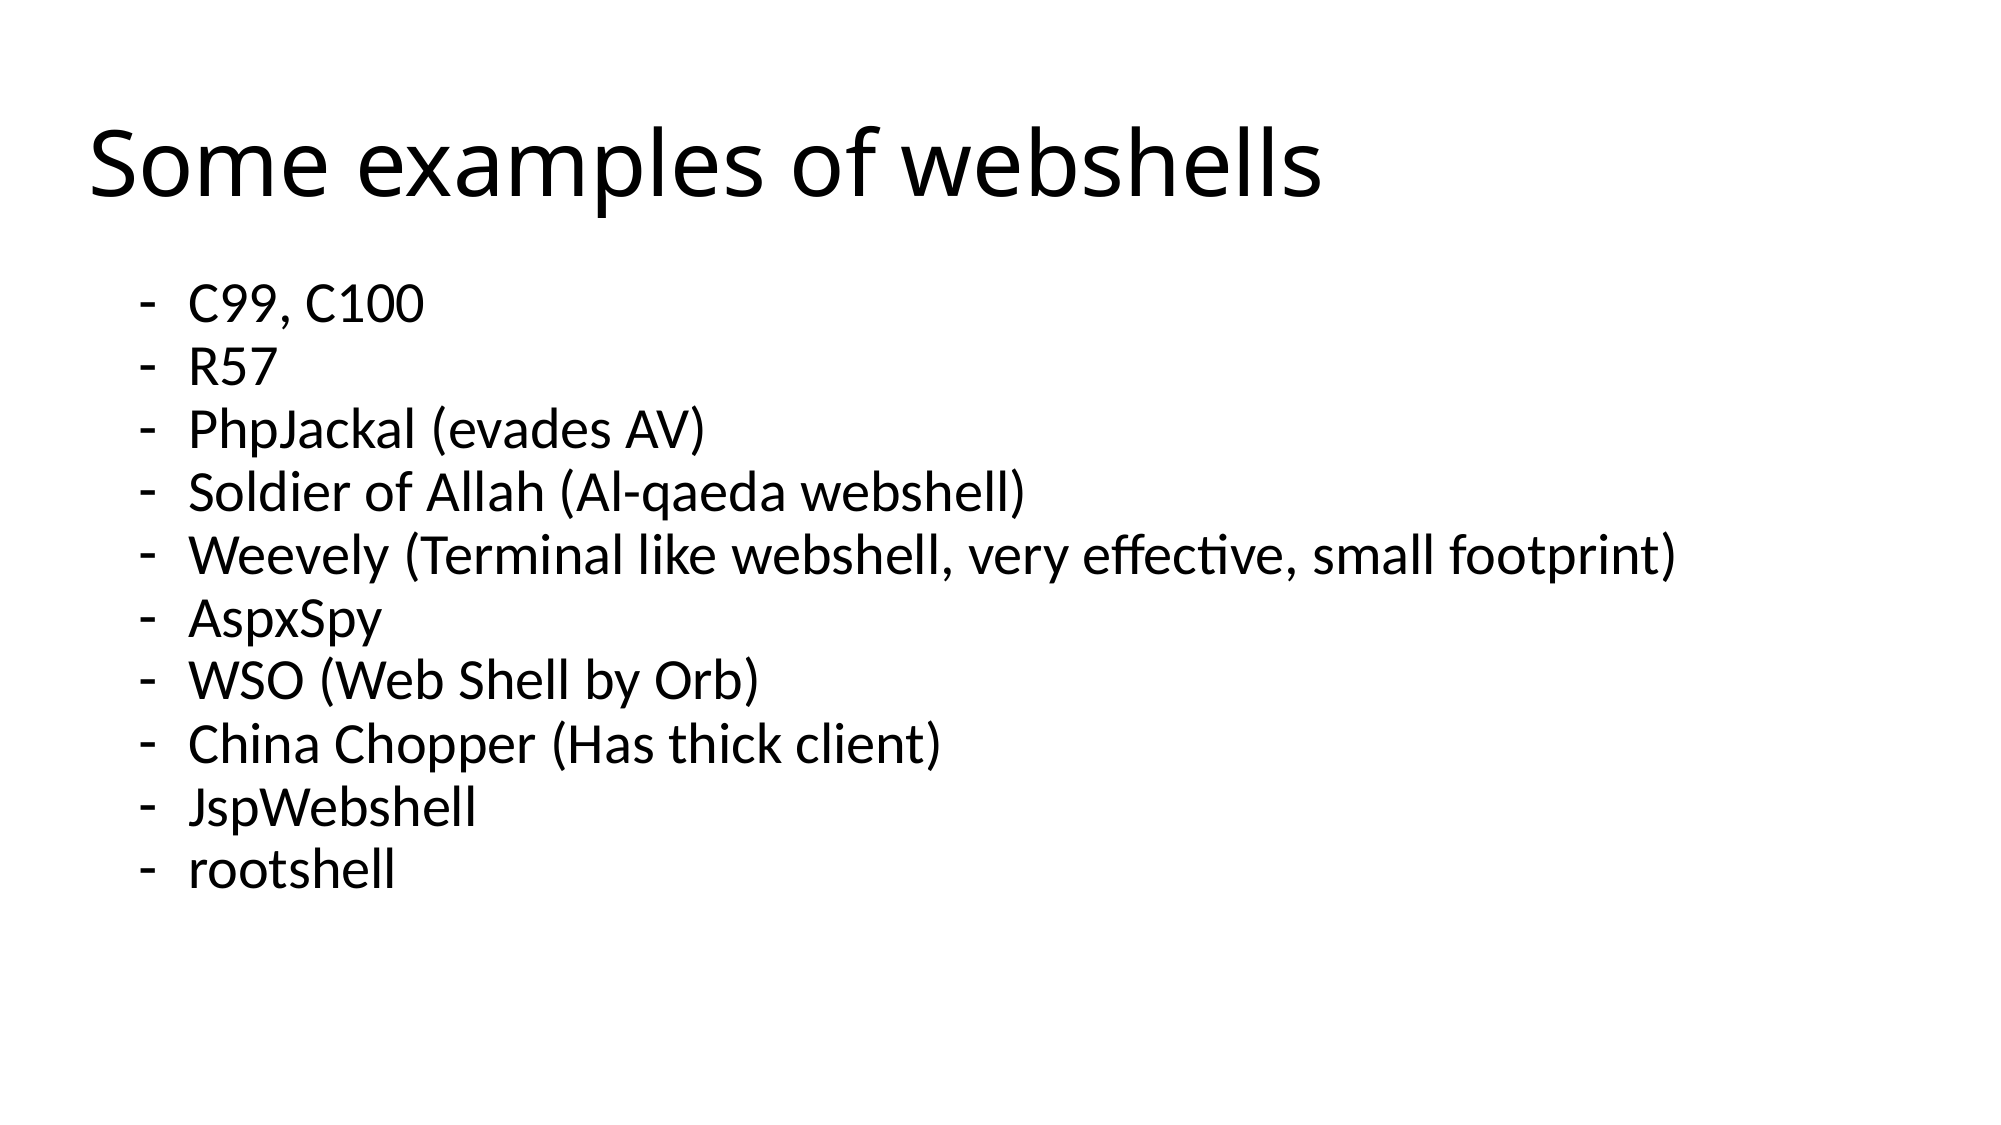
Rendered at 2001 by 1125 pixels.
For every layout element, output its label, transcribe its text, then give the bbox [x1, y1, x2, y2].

list C99, C100 R57 PhpJackal (evades AV) Soldier of Allah (Al-qaeda webshell) Weevely (Terminal like webshell, very effective, small footprint) AspxSpy WSO (Web Shell by Orb) China Chopper (Has thick client) JspWebshell rootshell [68, 252, 1932, 1000]
title Some examples of webshells [68, 97, 1932, 223]
